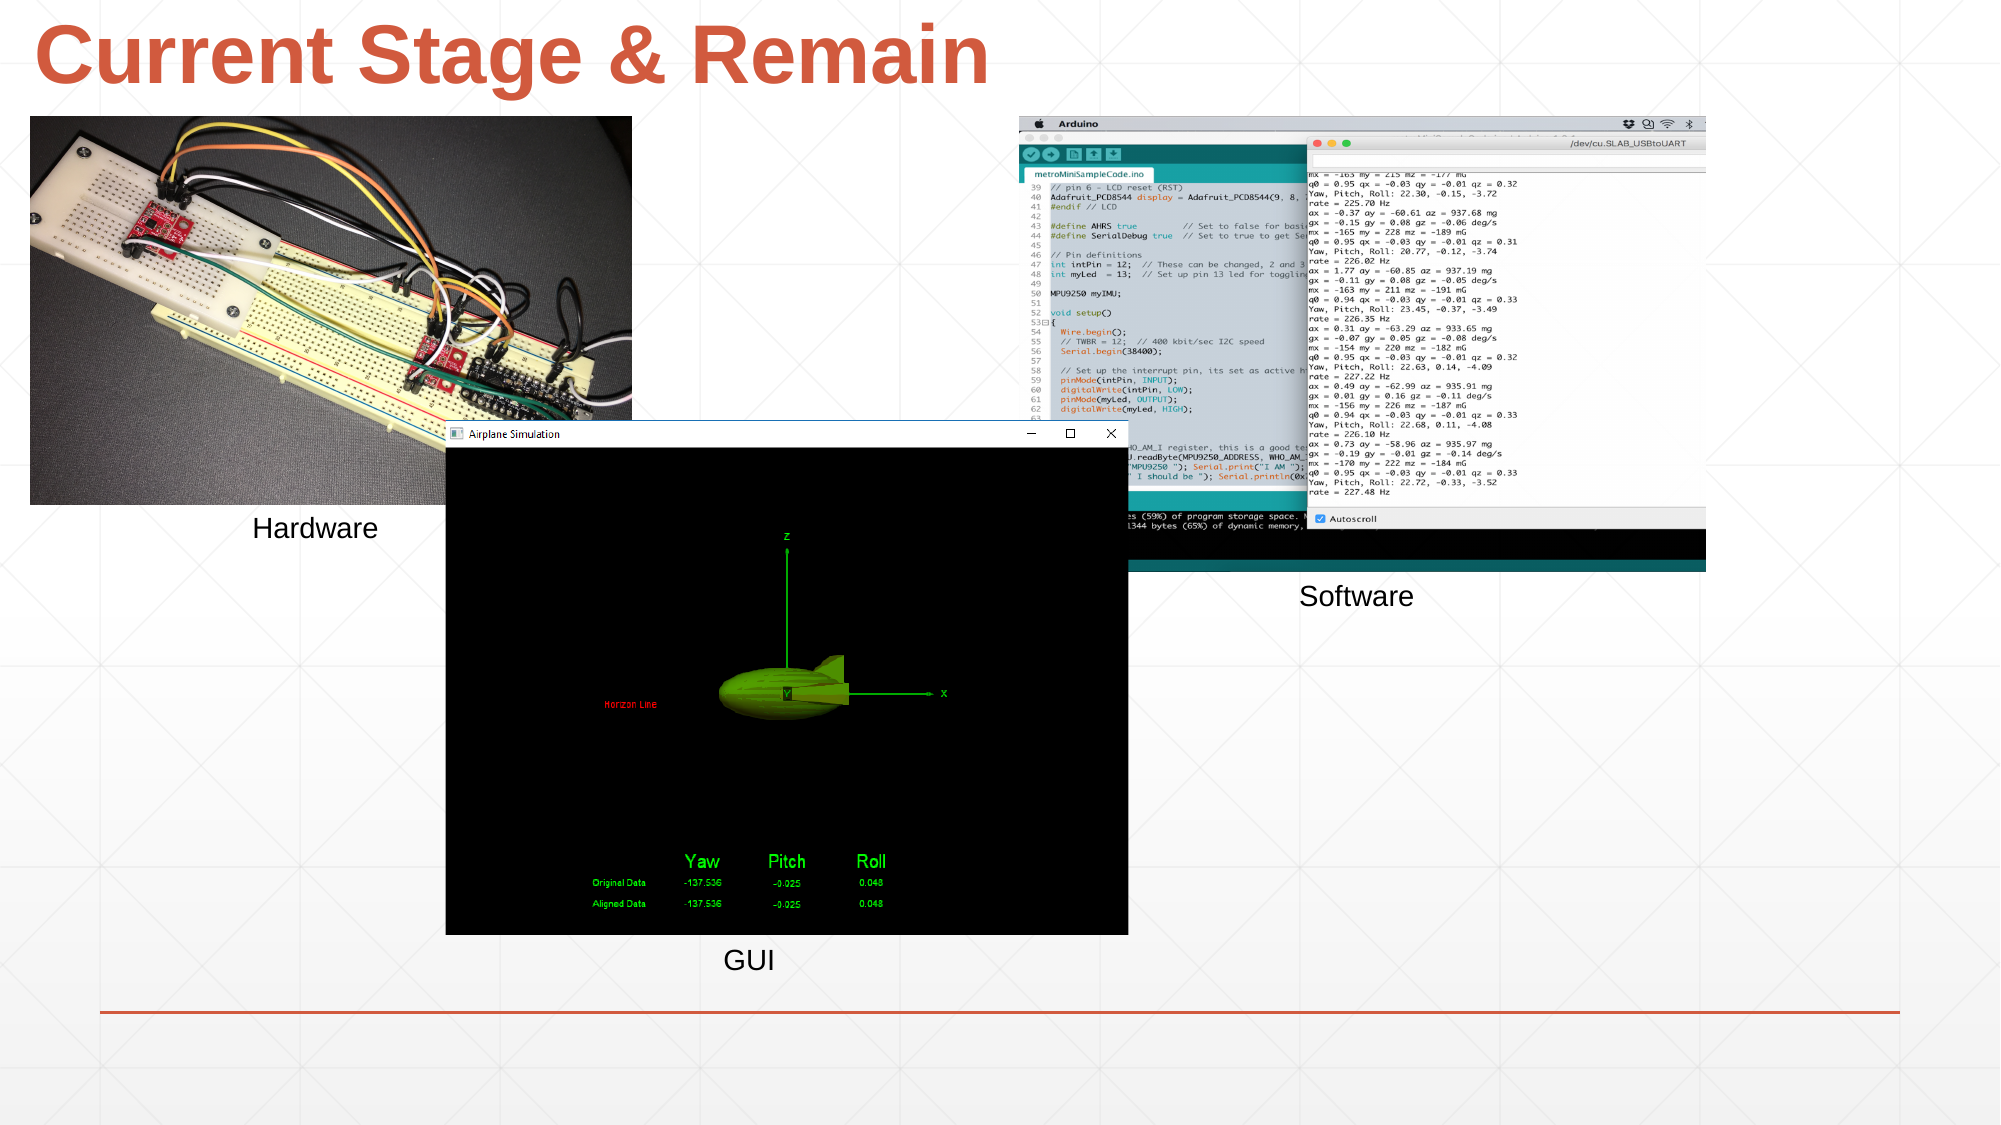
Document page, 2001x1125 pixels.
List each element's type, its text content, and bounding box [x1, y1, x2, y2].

text_box Software [1284, 579, 1430, 620]
picture [29, 116, 1707, 935]
text_box GUI [708, 943, 791, 985]
title Current Stage & Remain [19, 7, 1577, 117]
text_box Hardware [237, 513, 394, 552]
